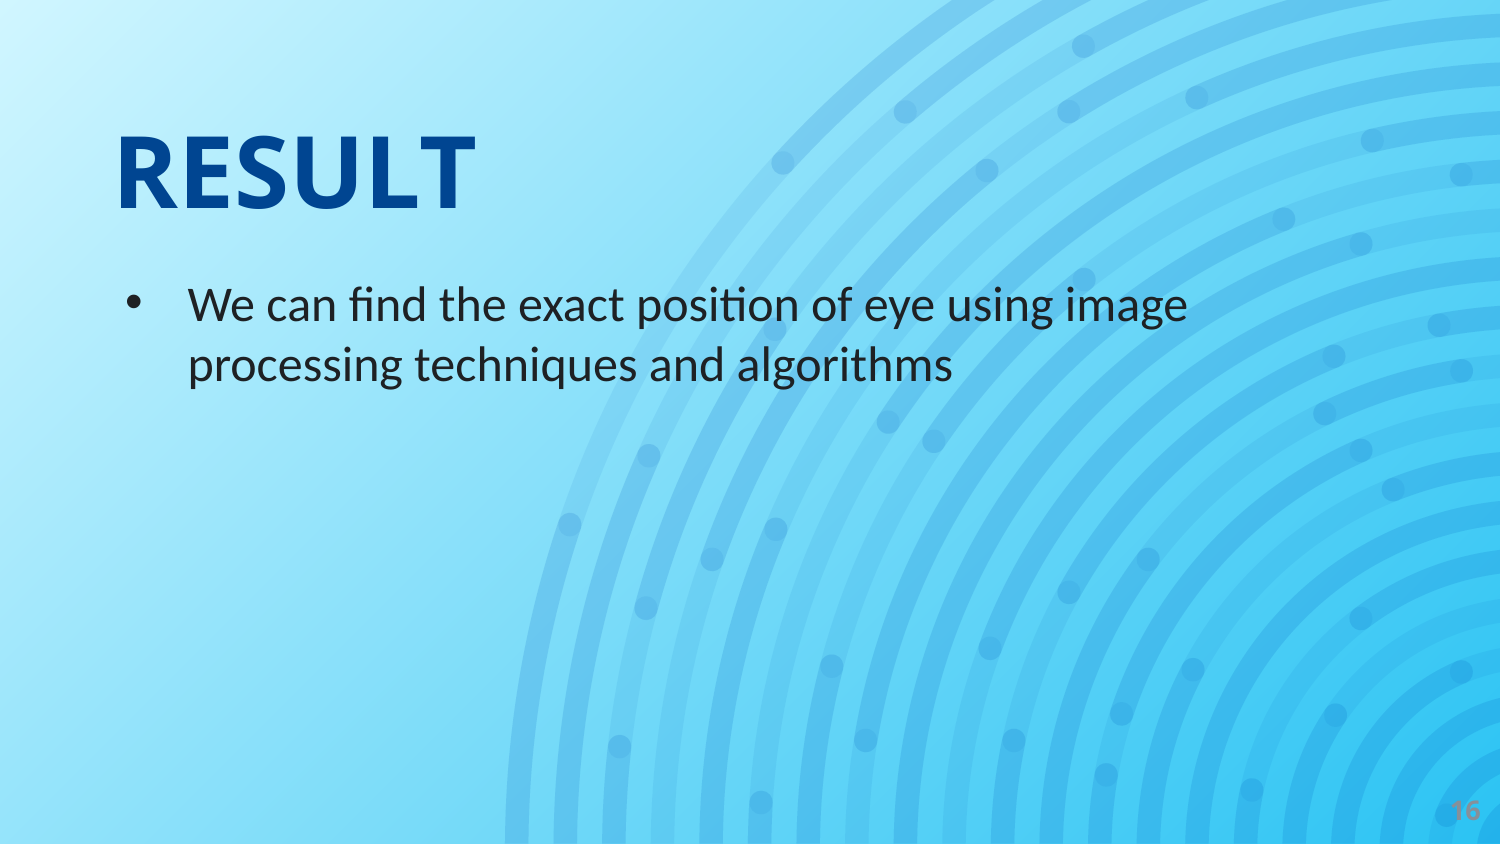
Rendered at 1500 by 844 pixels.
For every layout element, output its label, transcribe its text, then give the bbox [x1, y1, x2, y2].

title RESULT [112, 109, 1388, 230]
text_box 16 [1391, 779, 1482, 844]
subtitle We can find the exact position of eye using image processing techniques and algorithms [112, 271, 1388, 621]
